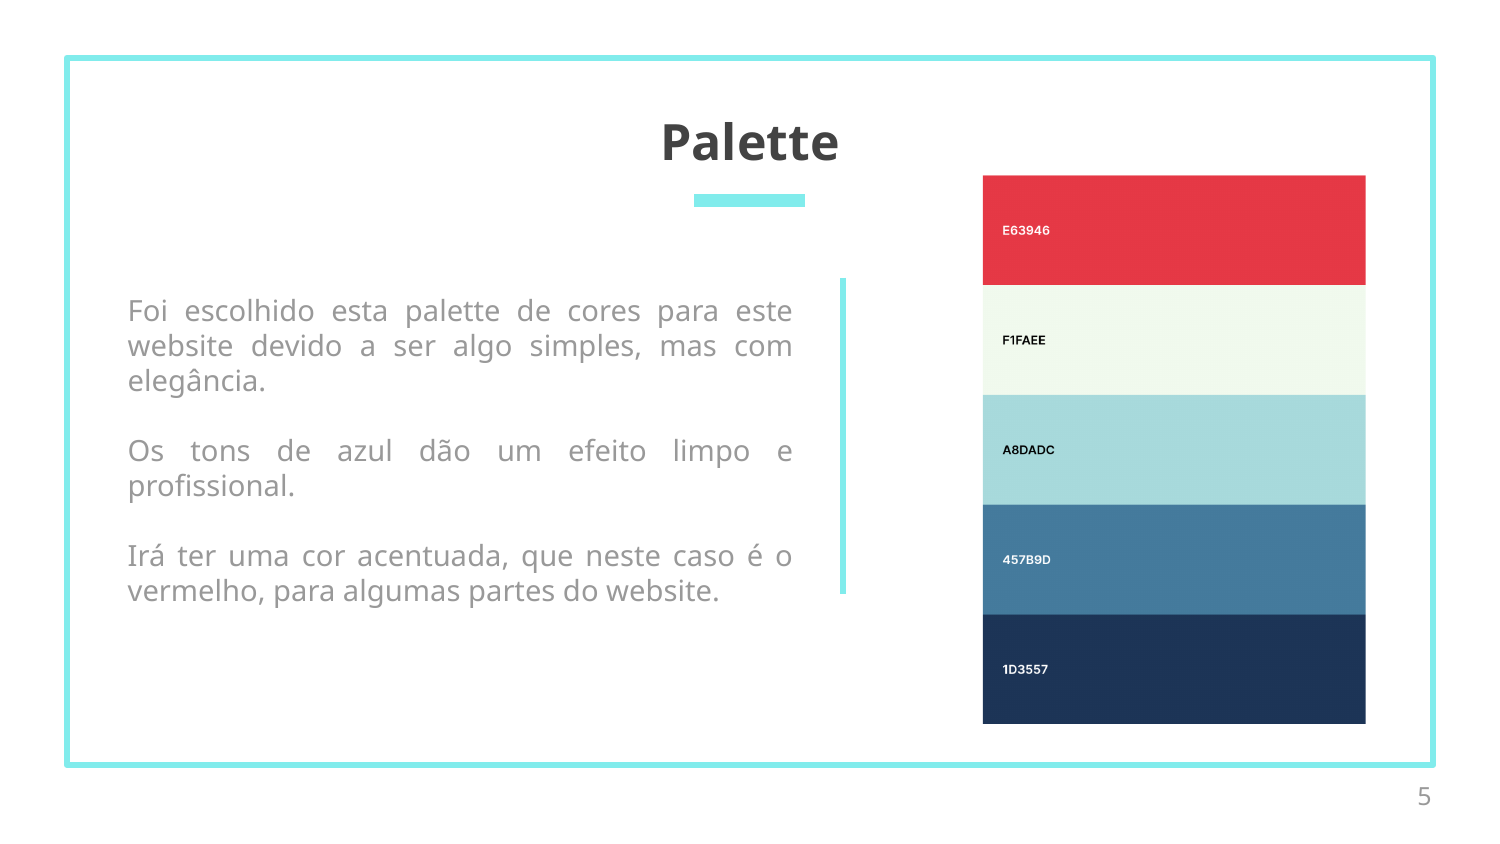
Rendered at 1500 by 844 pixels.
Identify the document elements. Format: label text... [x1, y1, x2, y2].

slide_number 5 [1402, 764, 1493, 830]
title Palette [0, 35, 1500, 186]
picture [899, 176, 1449, 723]
list Foi escolhido esta palette de cores para este website devido a ser algo simples, mas com elegância. Os tons de azul dão um efeito limpo e profissional. Irá ter uma cor acentuada, que neste caso é o vermelho, para algumas partes do website. [112, 277, 809, 630]
